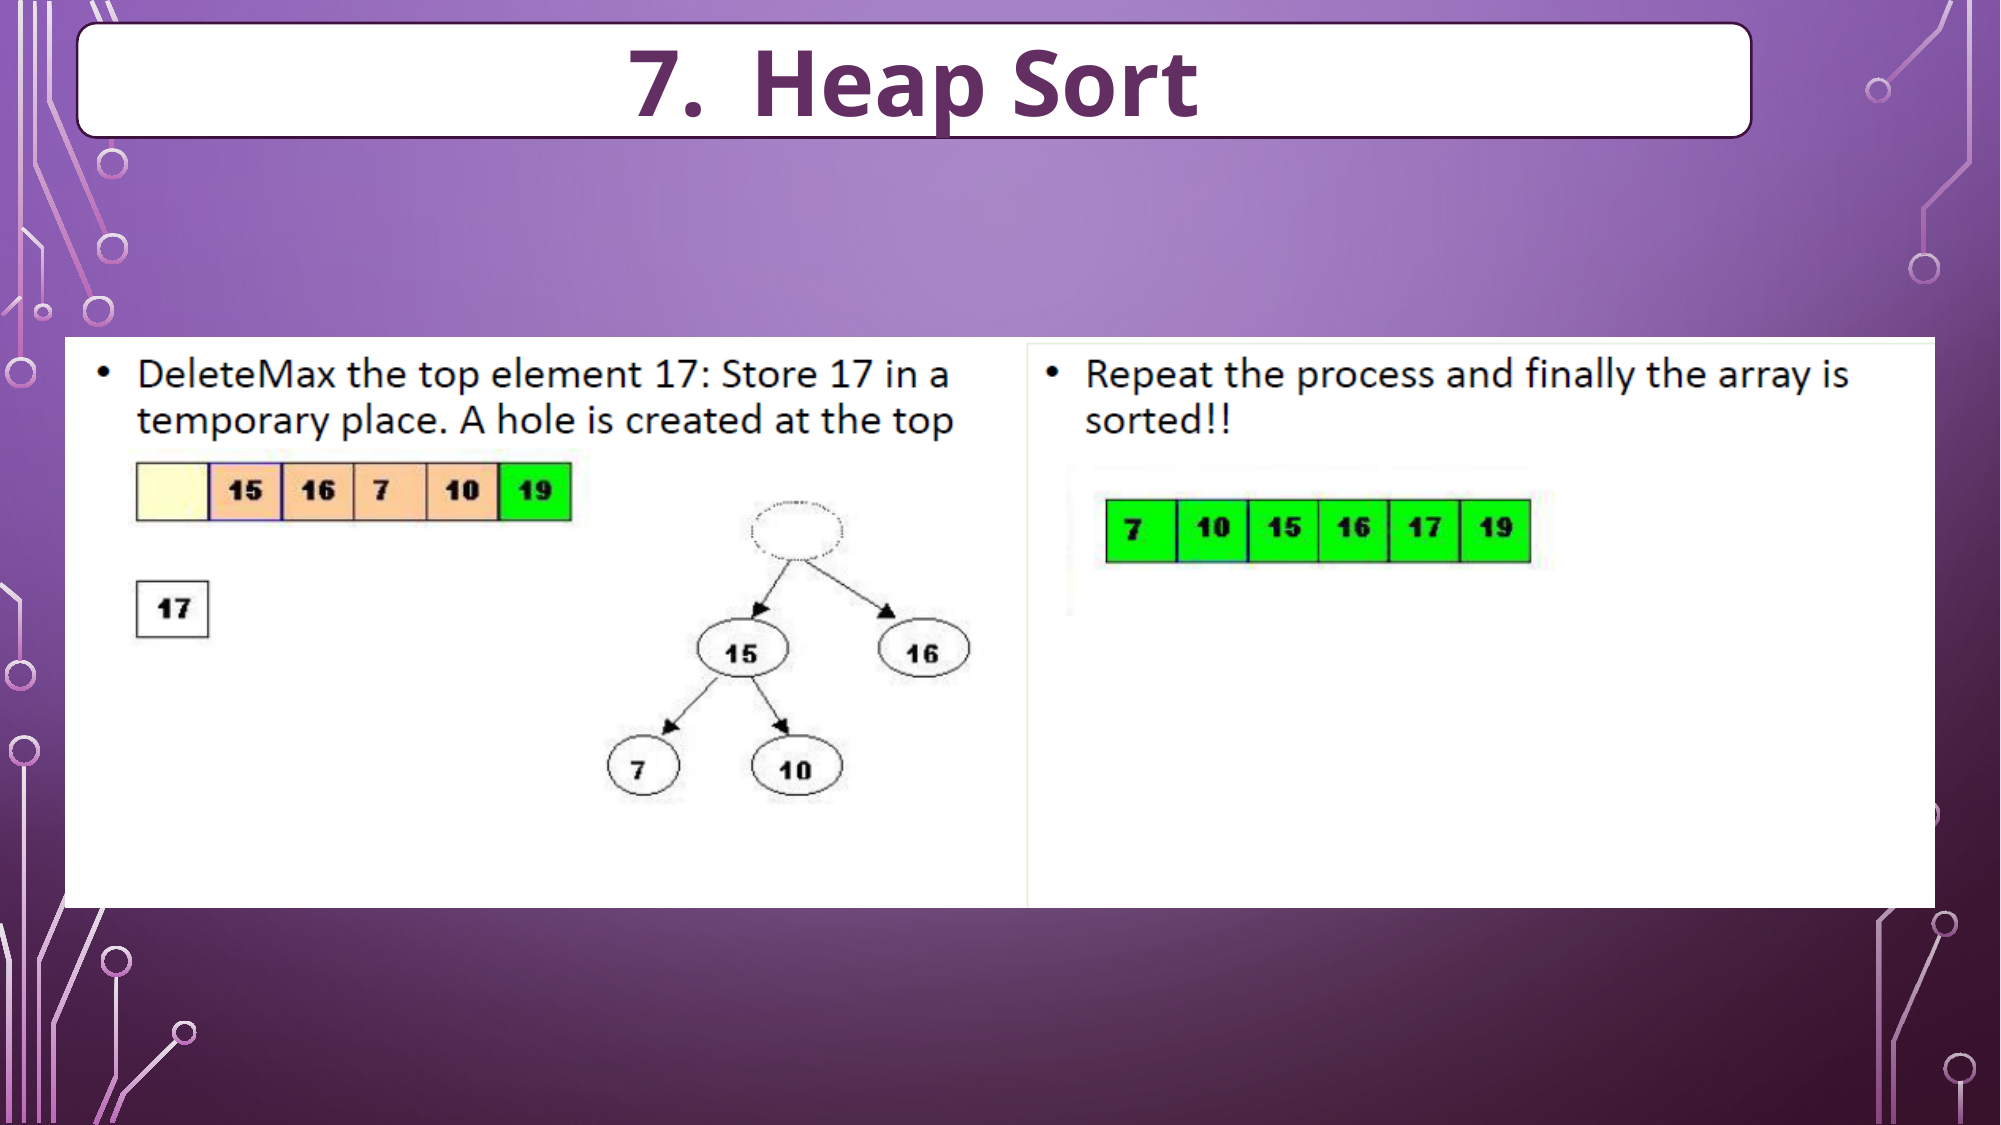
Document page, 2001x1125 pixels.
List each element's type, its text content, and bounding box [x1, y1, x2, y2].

text_box Heap Sort [75, 21, 1753, 139]
picture [64, 336, 1935, 909]
